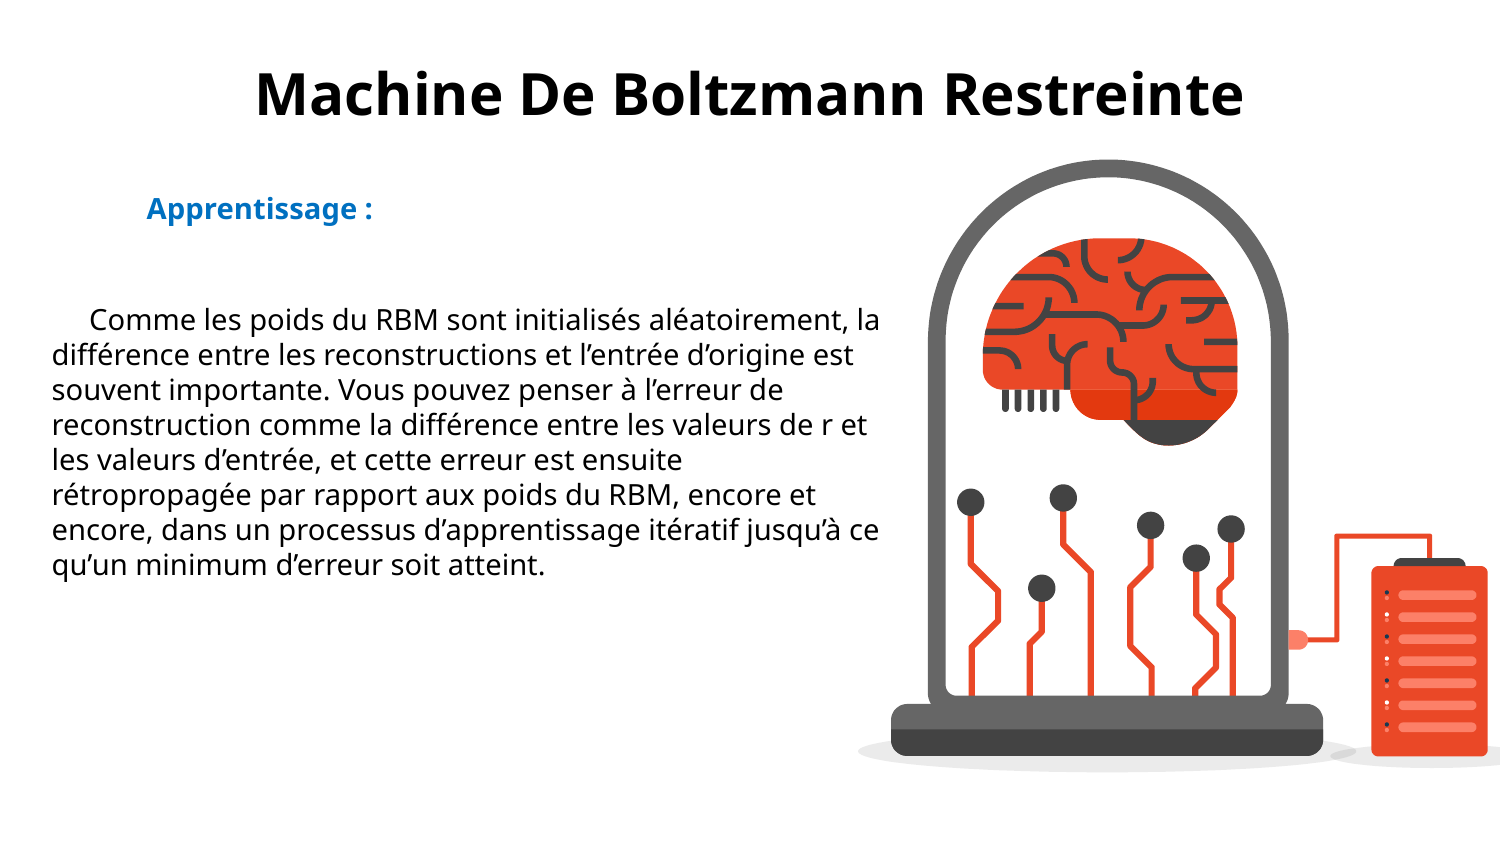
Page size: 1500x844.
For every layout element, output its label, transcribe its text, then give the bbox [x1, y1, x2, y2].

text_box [857, 159, 1500, 773]
text_box Apprentissage : [131, 183, 852, 233]
text_box Comme les poids du RBM sont initialisés aléatoirement, la différence entre les reconstructions et l’entrée d’origine est souvent importante. Vous pouvez penser à l’erreur de reconstruction comme la différence entre les valeurs de r et les valeurs d’entrée, et cette erreur est ensuite rétropropagée par rapport aux poids du RBM, encore et encore, dans un processus d’apprentissage itératif jusqu’à ce qu’un minimum d’erreur soit atteint. [36, 294, 852, 659]
title Machine De Boltzmann Restreinte [75, 61, 1425, 123]
